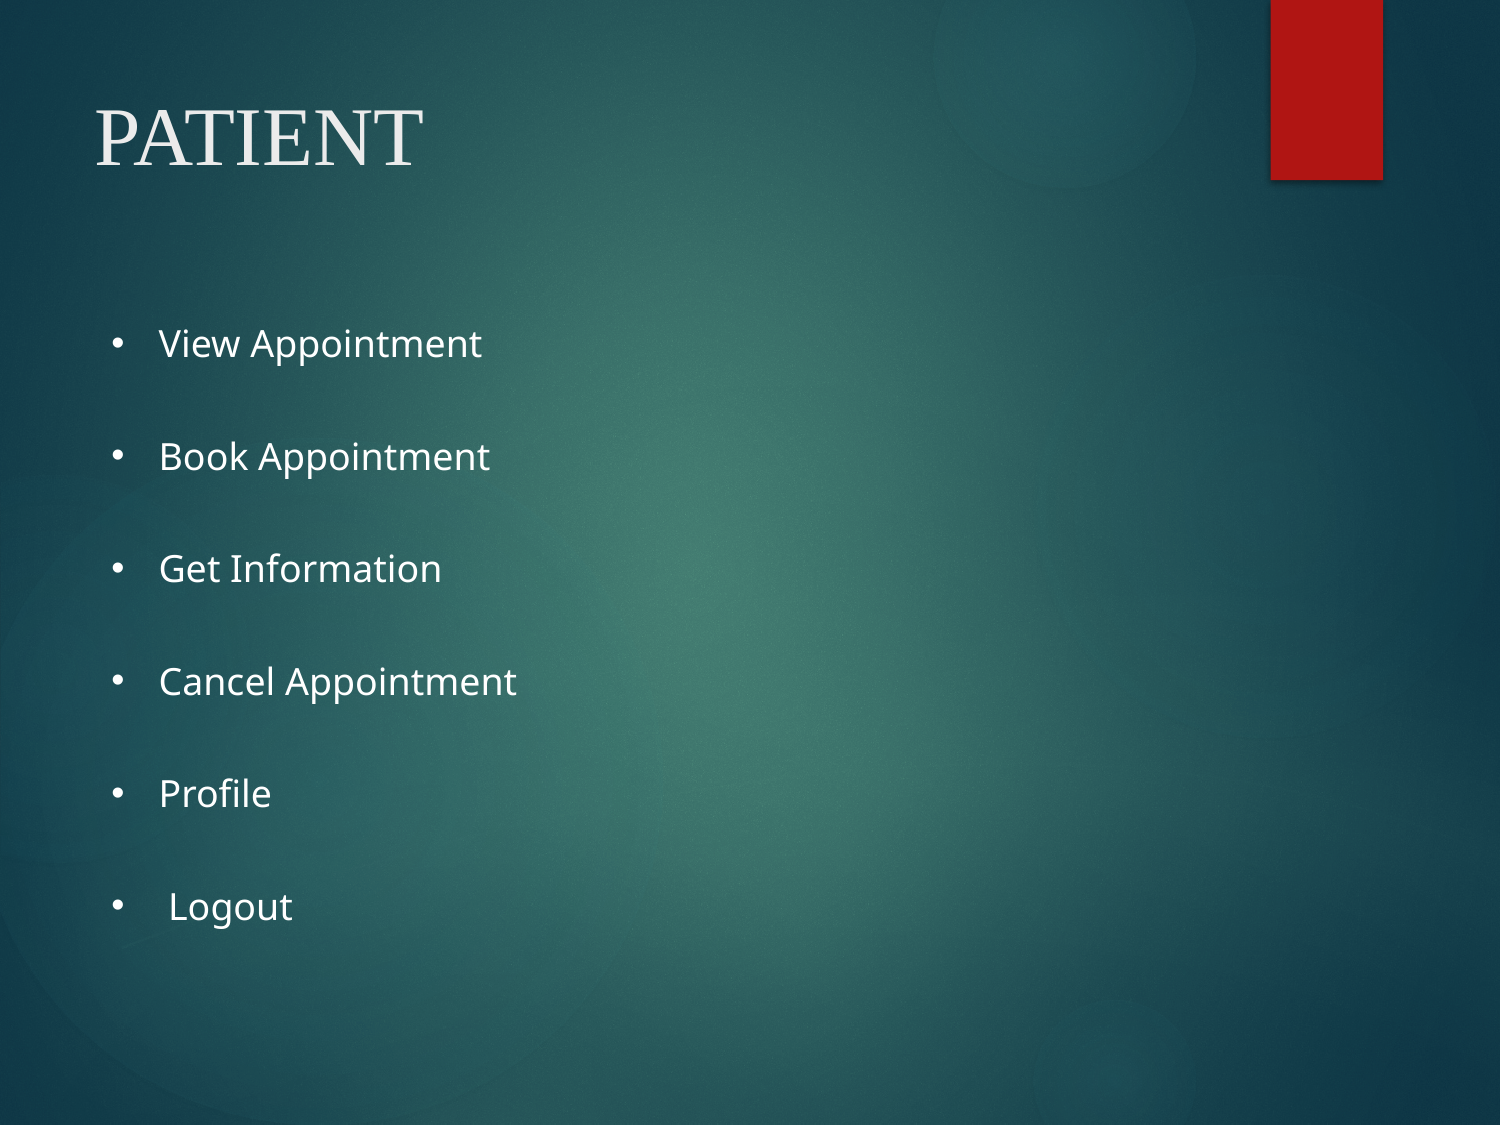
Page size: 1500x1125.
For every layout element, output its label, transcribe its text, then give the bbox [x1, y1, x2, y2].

text_box View Appointment Book Appointment Get Information Cancel Appointment Profile Logout [96, 245, 1421, 980]
title PATIENT [79, 74, 1237, 304]
